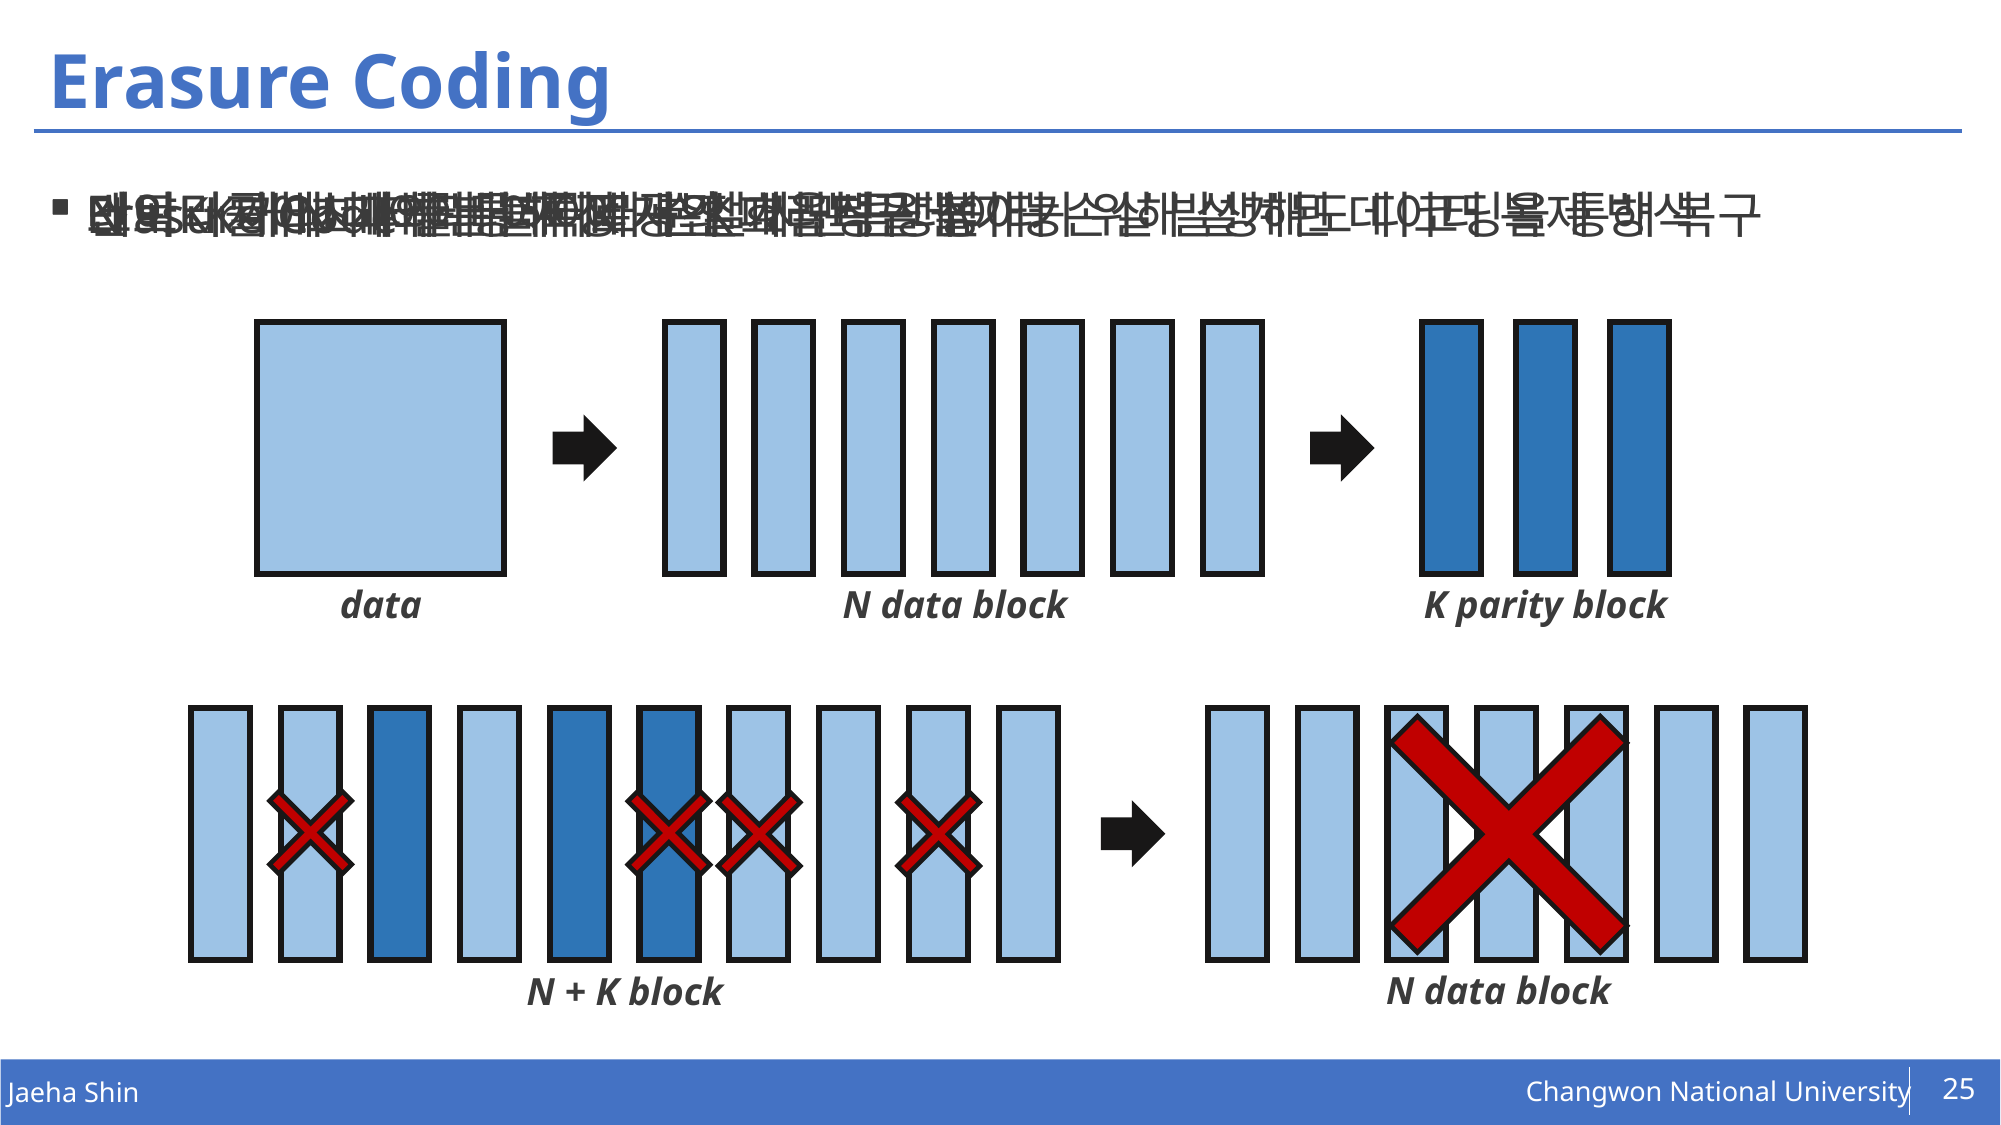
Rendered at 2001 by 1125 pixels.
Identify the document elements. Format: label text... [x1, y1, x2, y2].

title Erasure Coding [33, 27, 1963, 143]
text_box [191, 707, 1059, 1022]
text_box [664, 321, 1262, 635]
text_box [1419, 321, 1672, 635]
slide_number 25 [1922, 1060, 1996, 1121]
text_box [1208, 707, 1806, 1021]
text_box 만약 K개 초과하는 데이터 손실 시 복구 불가능 [33, 152, 1963, 997]
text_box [257, 321, 505, 635]
